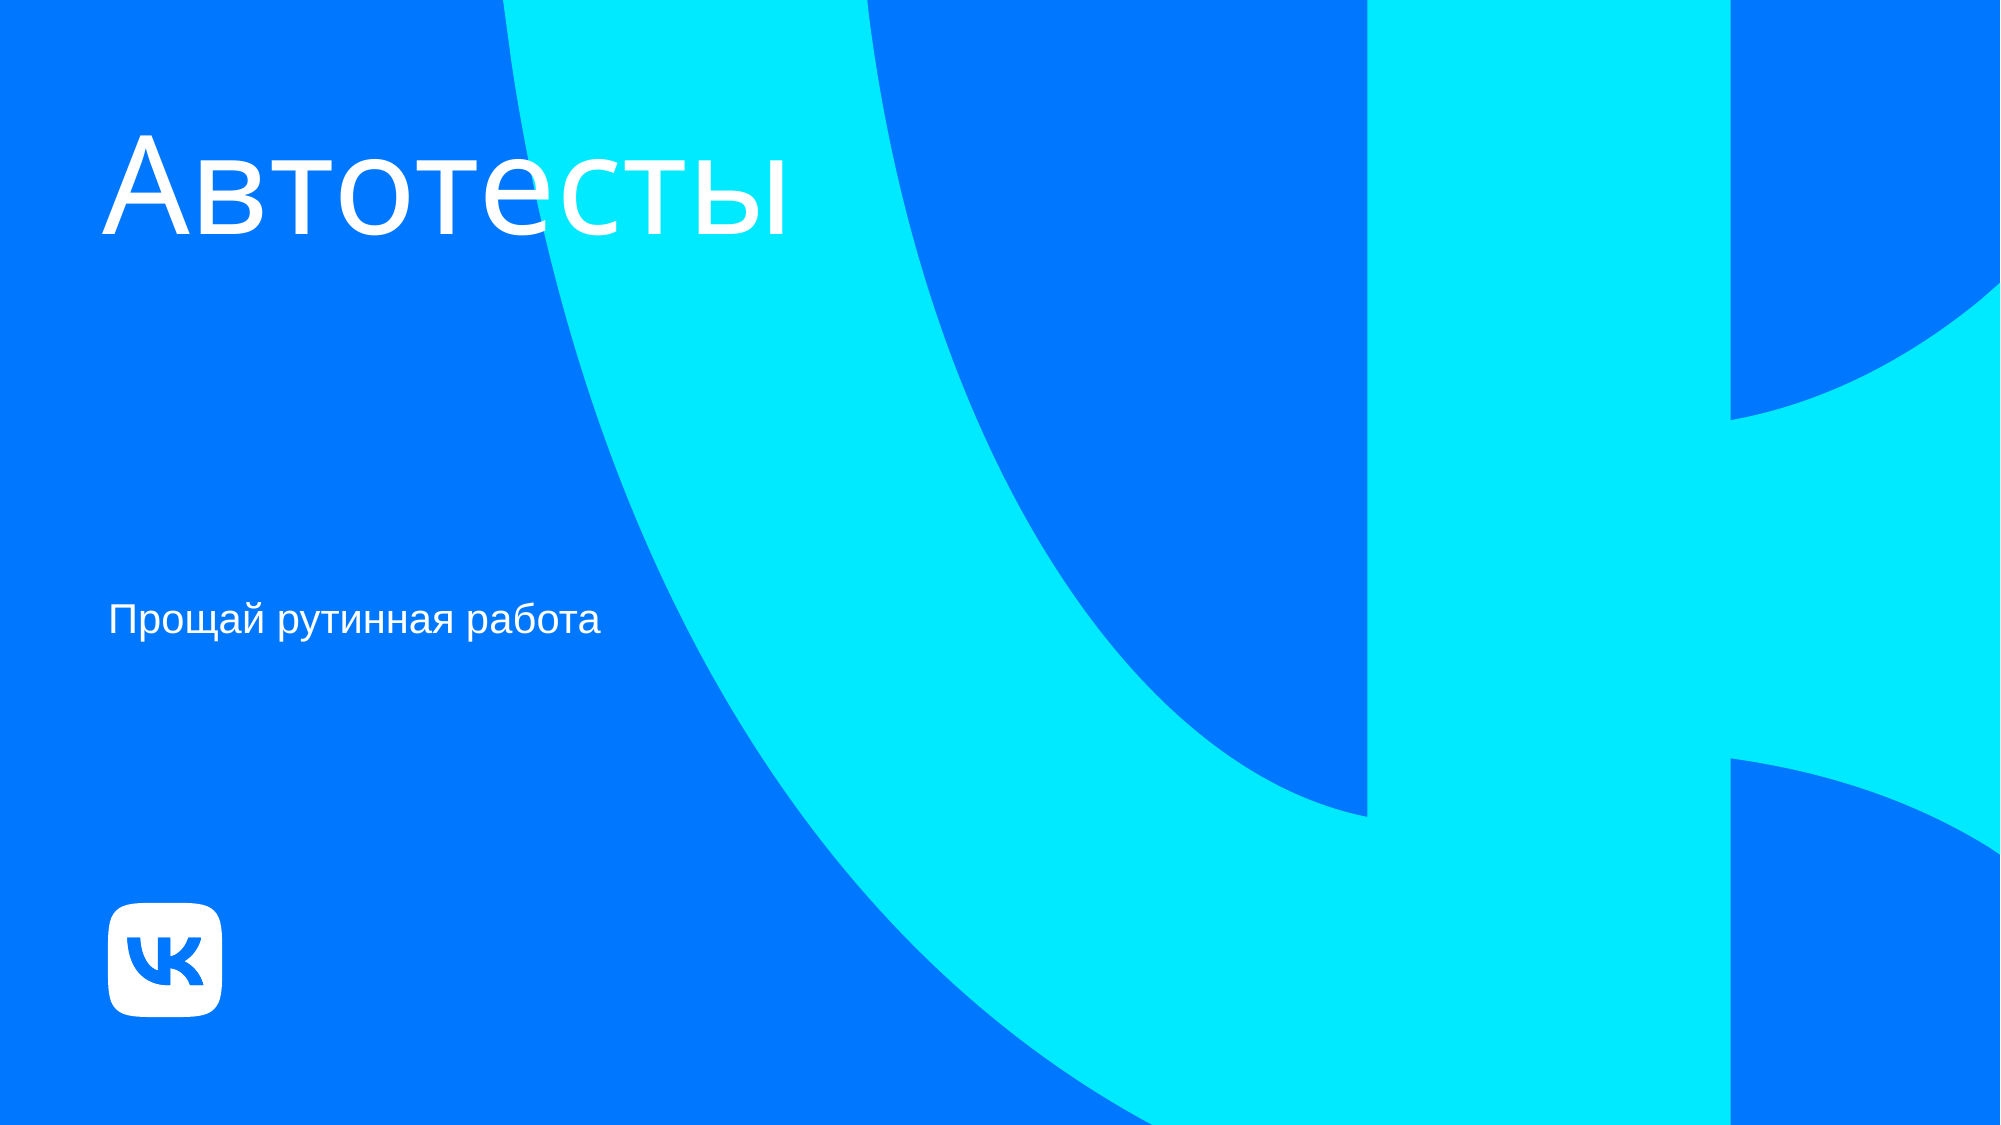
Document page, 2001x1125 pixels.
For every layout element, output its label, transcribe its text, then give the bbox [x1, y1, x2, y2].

title Автотесты [102, 76, 1779, 265]
list Прощай рутинная работа [108, 4, 1786, 643]
